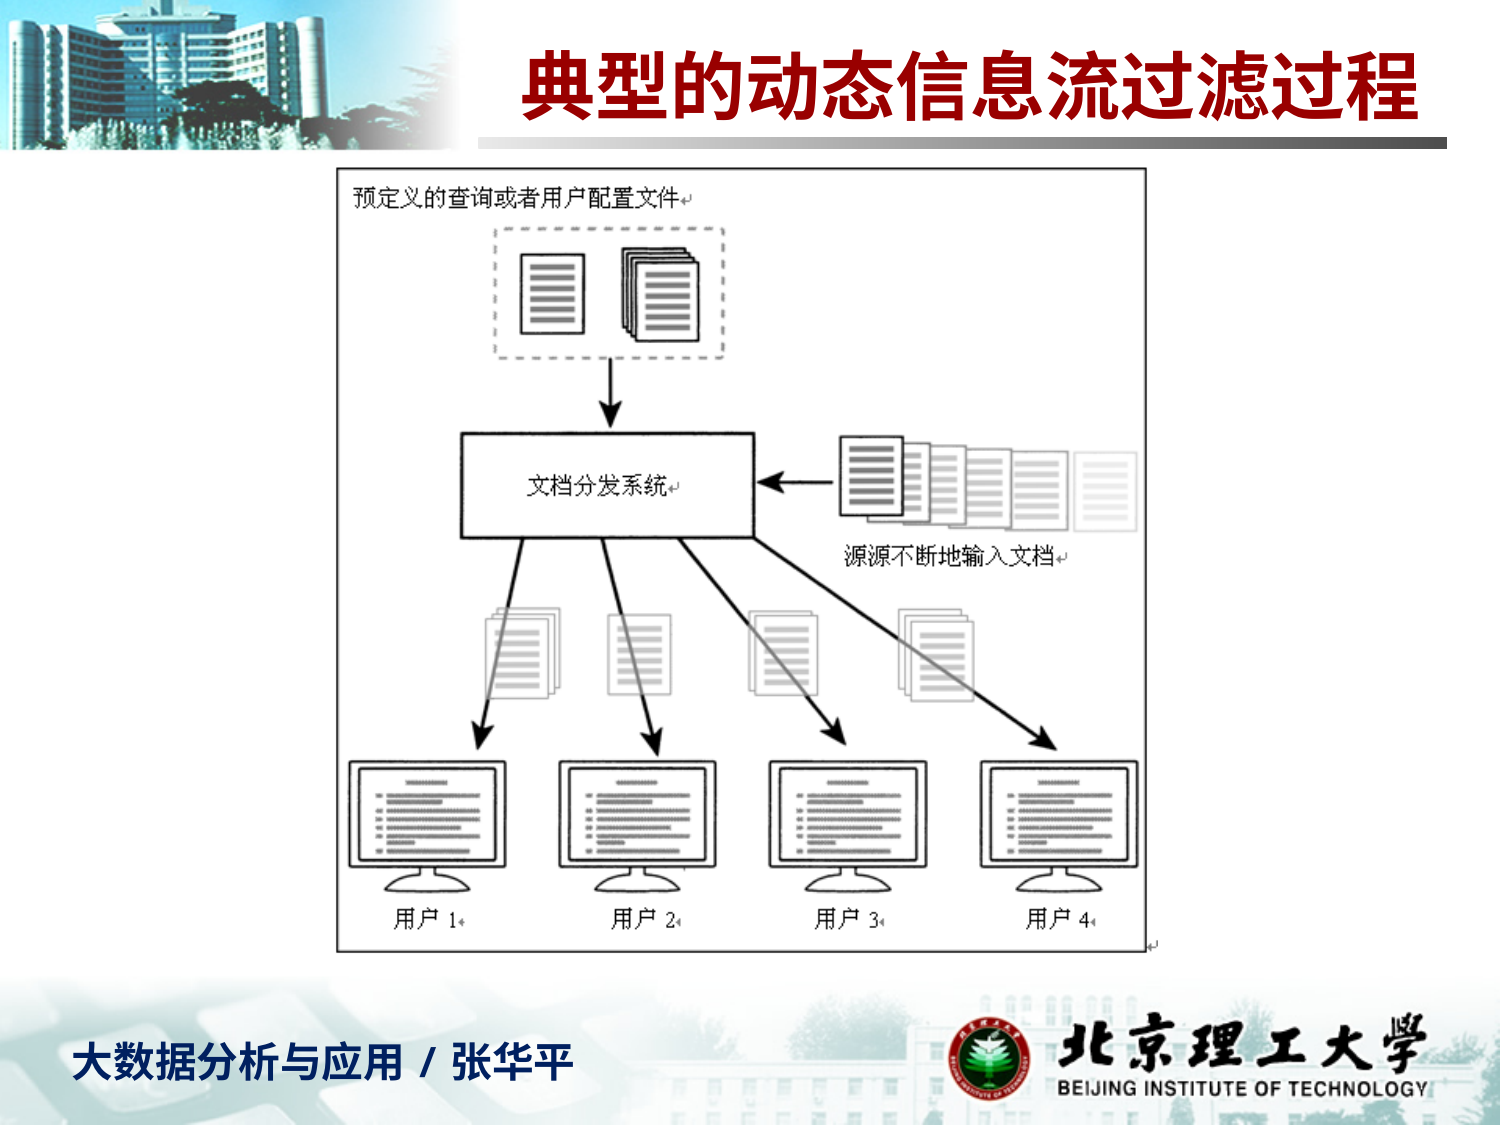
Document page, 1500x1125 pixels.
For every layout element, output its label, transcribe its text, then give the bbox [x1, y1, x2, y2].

picture [0, 0, 1500, 1125]
title 典型的动态信息流过滤过程 [466, 26, 1436, 143]
